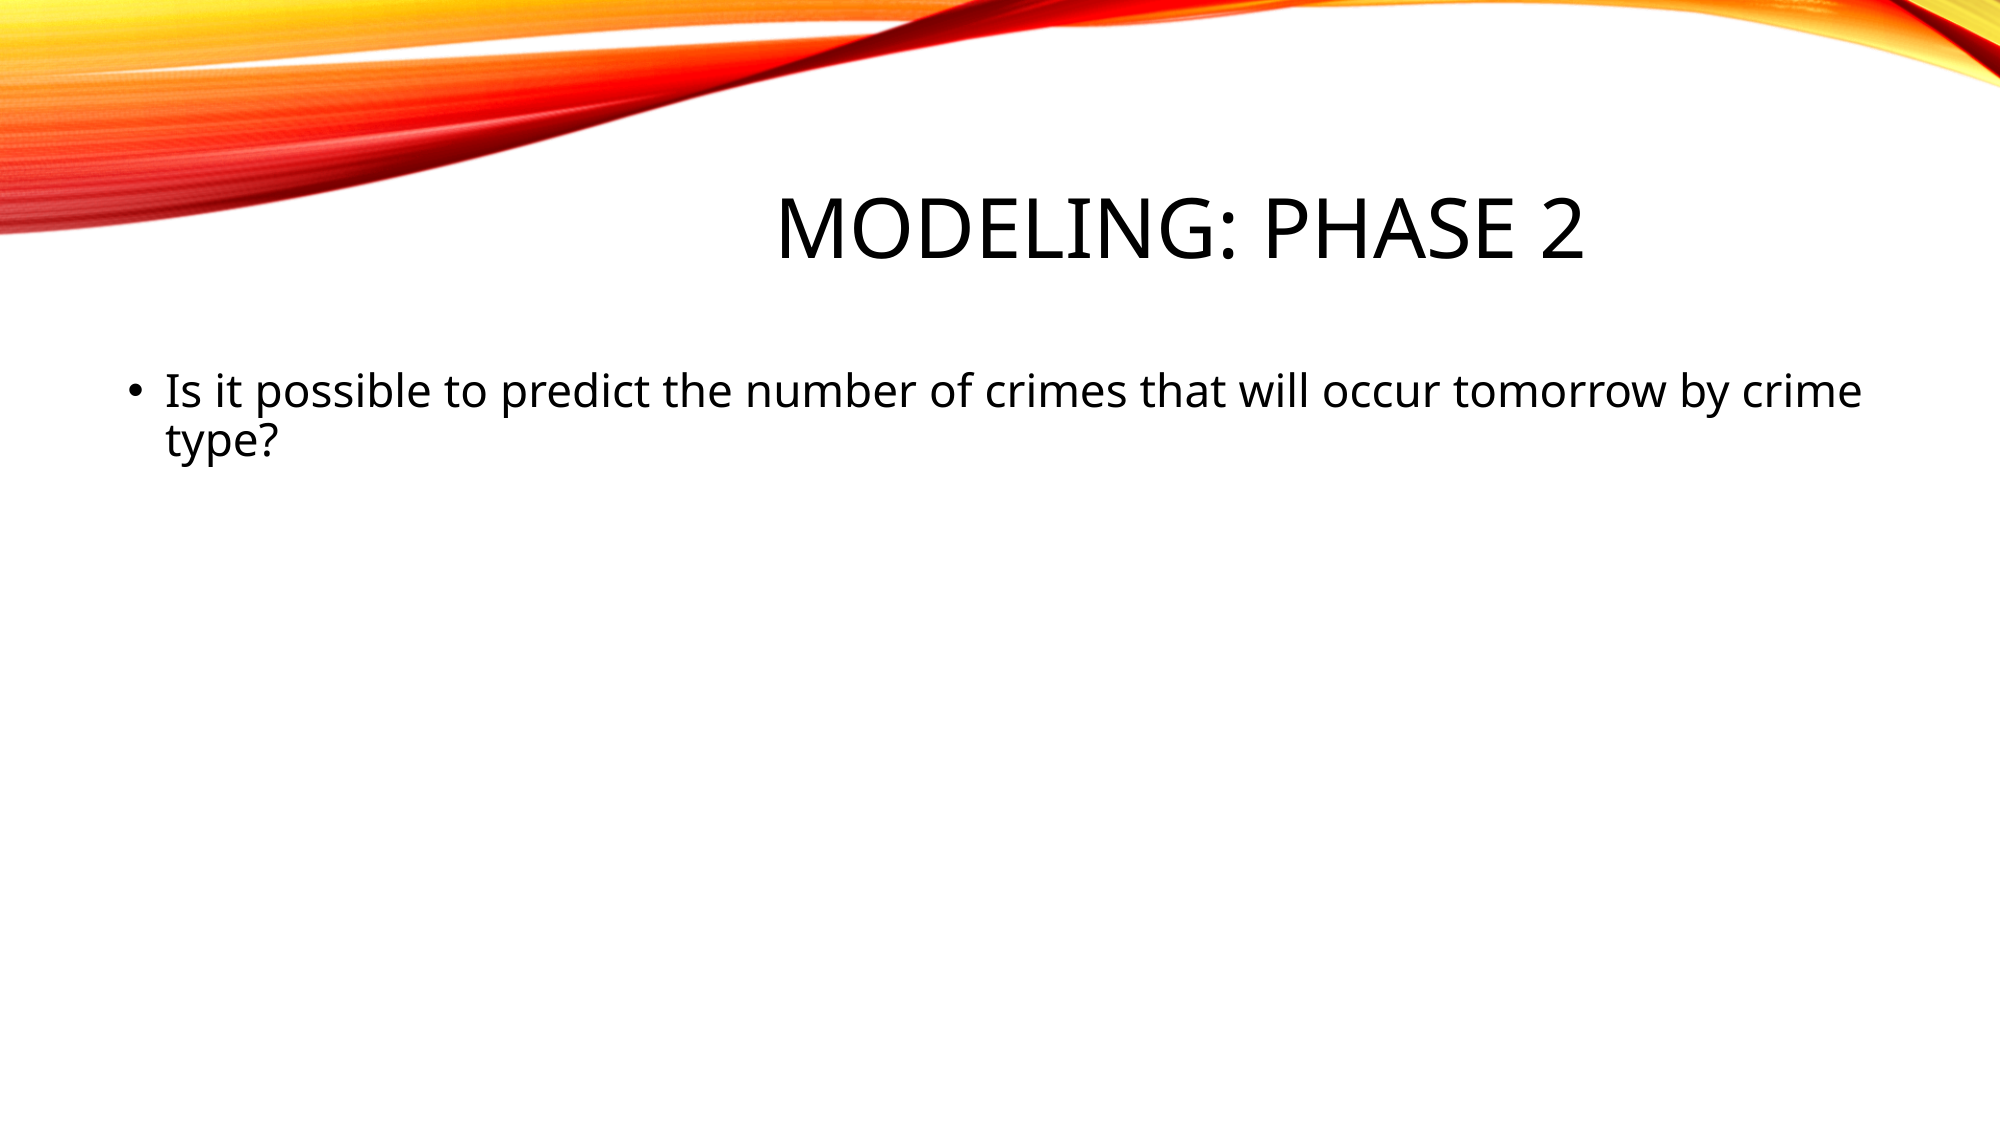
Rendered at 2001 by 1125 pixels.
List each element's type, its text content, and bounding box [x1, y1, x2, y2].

picture [0, 0, 2000, 237]
title Modeling: phase 2 [474, 125, 1888, 338]
list Is it possible to predict the number of crimes that will occur tomorrow by crime type? [112, 360, 1888, 1021]
